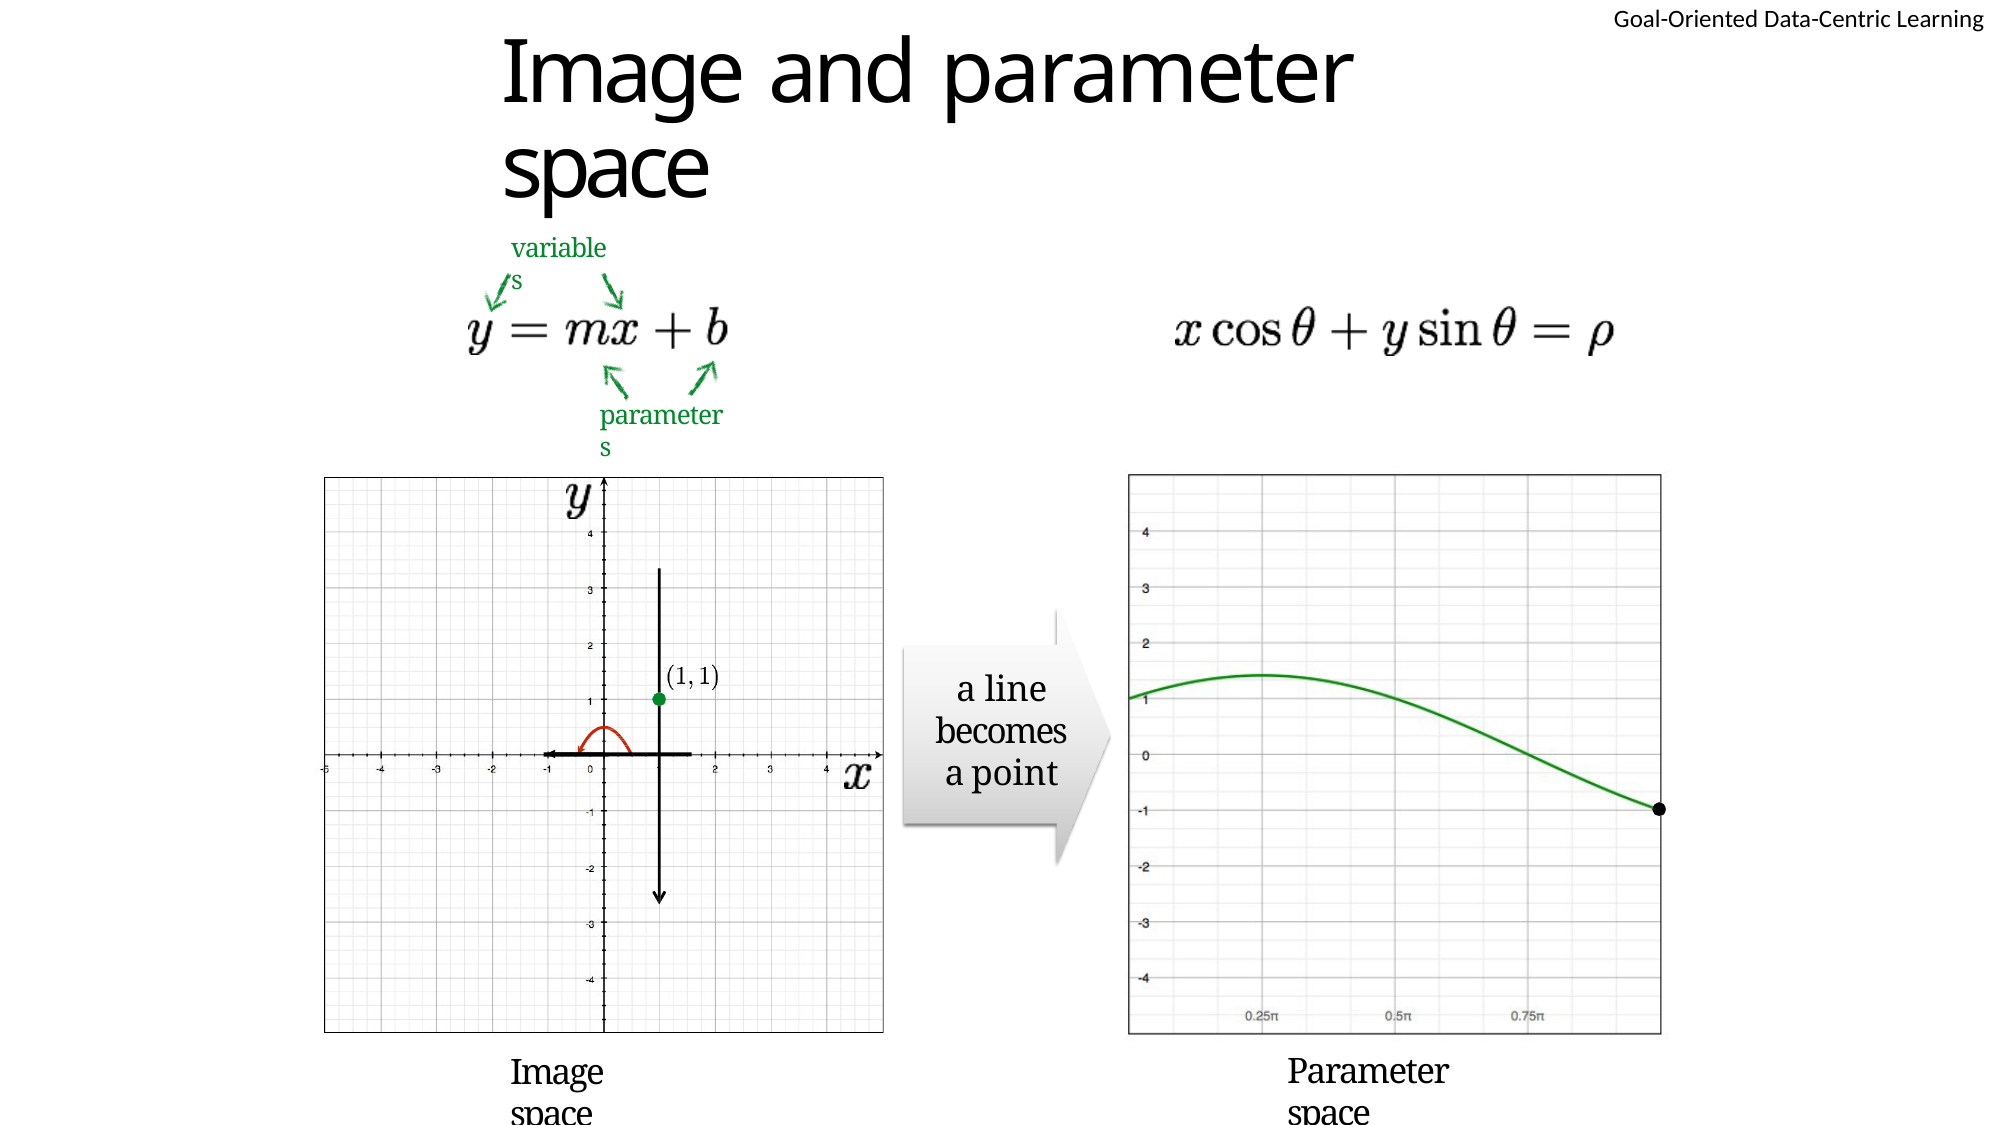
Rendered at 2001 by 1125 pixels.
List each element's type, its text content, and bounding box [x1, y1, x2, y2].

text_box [475, 263, 730, 408]
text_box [1125, 471, 1669, 1041]
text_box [899, 604, 1114, 871]
picture [468, 306, 475, 355]
text_box Image space [508, 1048, 689, 1125]
text_box variables [509, 229, 609, 263]
picture [844, 763, 873, 789]
text_box parameters [598, 408, 726, 462]
picture [1175, 305, 1615, 356]
title Image and parameter space [491, 0, 1509, 217]
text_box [315, 474, 884, 1036]
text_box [543, 725, 692, 759]
picture [566, 483, 593, 519]
text_box Parameter space [1285, 1046, 1530, 1125]
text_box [652, 664, 718, 706]
